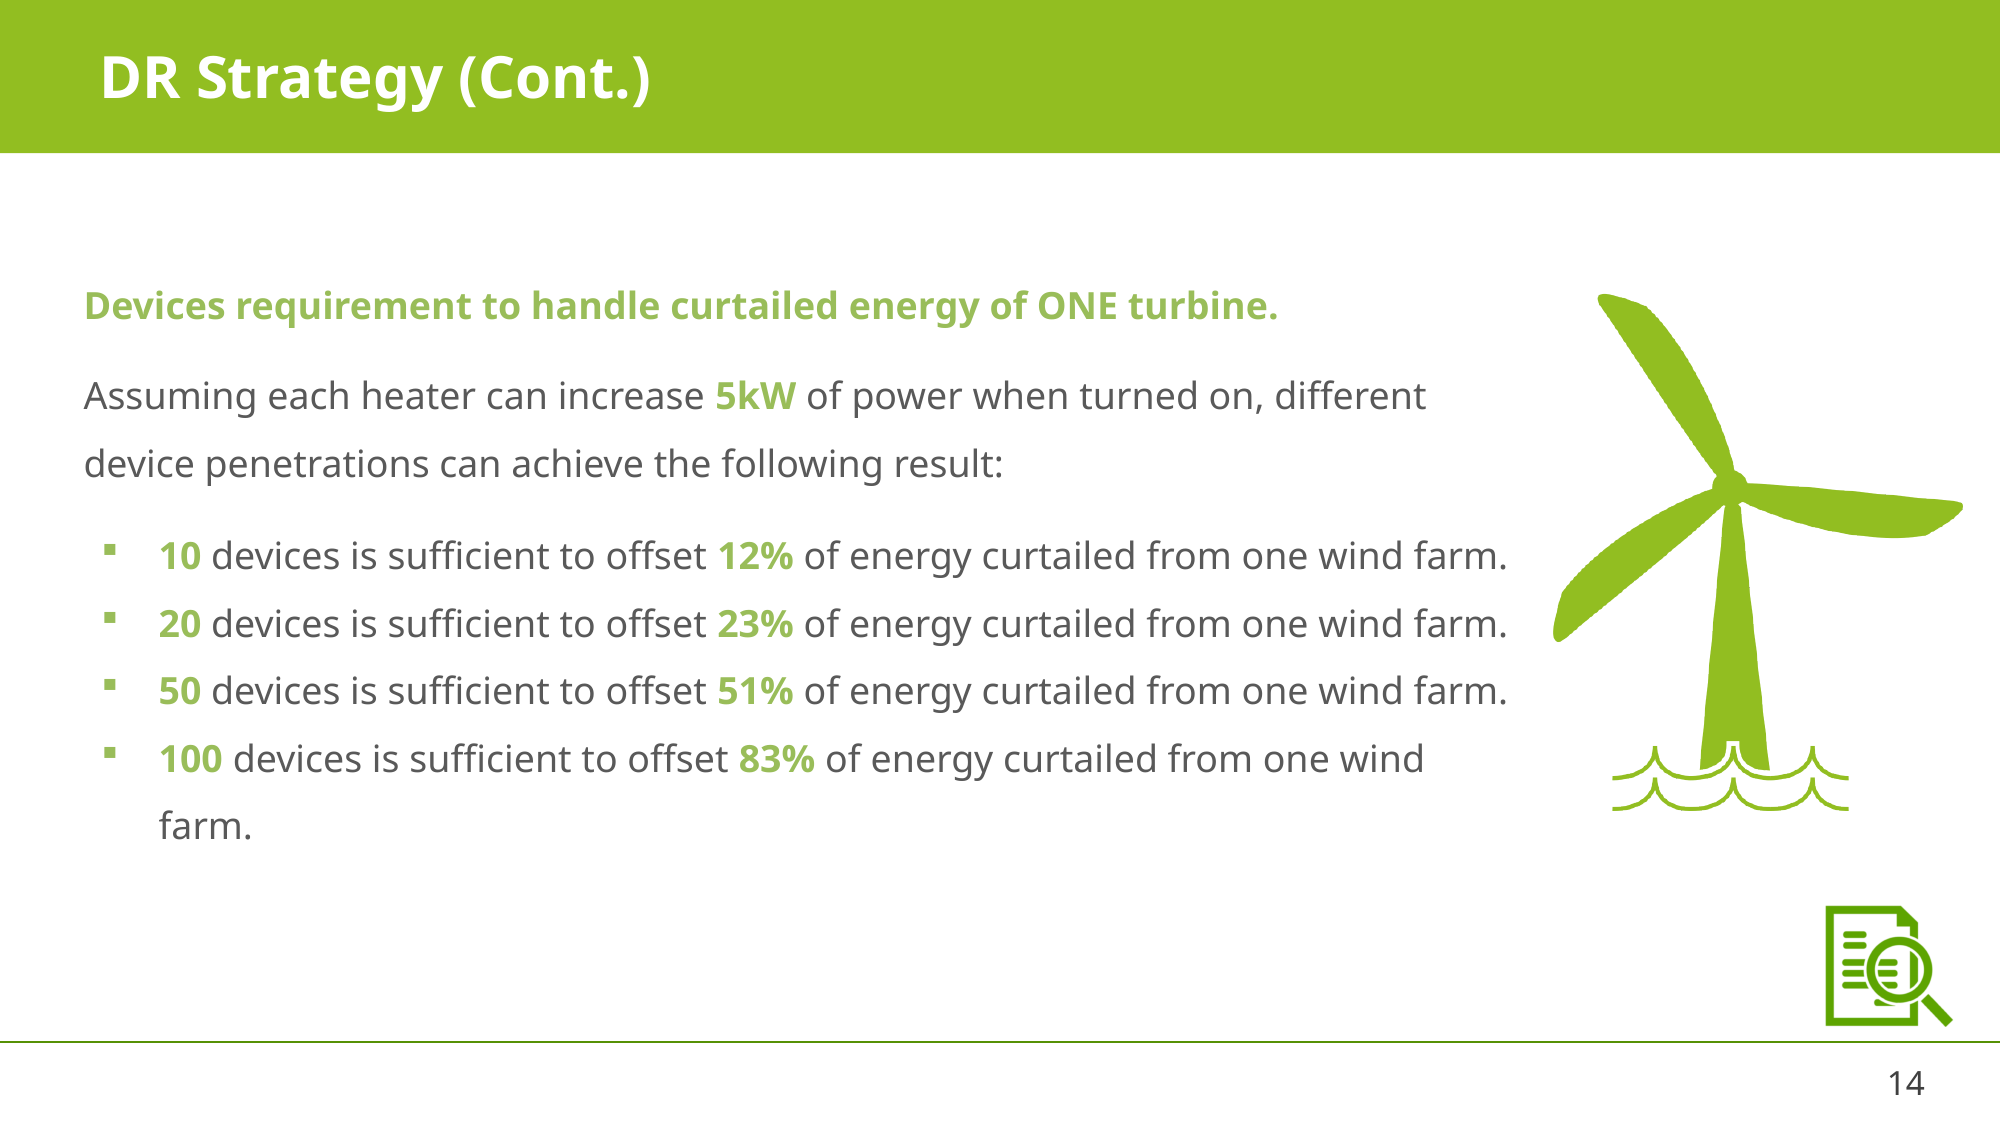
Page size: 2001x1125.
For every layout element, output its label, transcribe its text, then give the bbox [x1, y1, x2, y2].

text_box [0, 0, 2000, 155]
picture [1824, 905, 1954, 1027]
list Devices requirement to handle curtailed energy of ONE turbine. Assuming each heater can increase 5kW of power when turned on, different device penetrations can achieve the following result: 10 devices is sufficient to offset 12% of energy curtailed from one wind farm. 20 devices is sufficient to offset 23% of energy curtailed from one wind farm. 50 devices is sufficient to offset 51% of energy curtailed from one wind farm. 100 devices is sufficient to offset 83% of energy curtailed from one wind farm. [68, 251, 1563, 977]
picture [1552, 293, 1963, 811]
text_box 14 [1489, 1054, 1940, 1115]
text_box DR Strategy (Cont.) [84, 36, 1810, 124]
